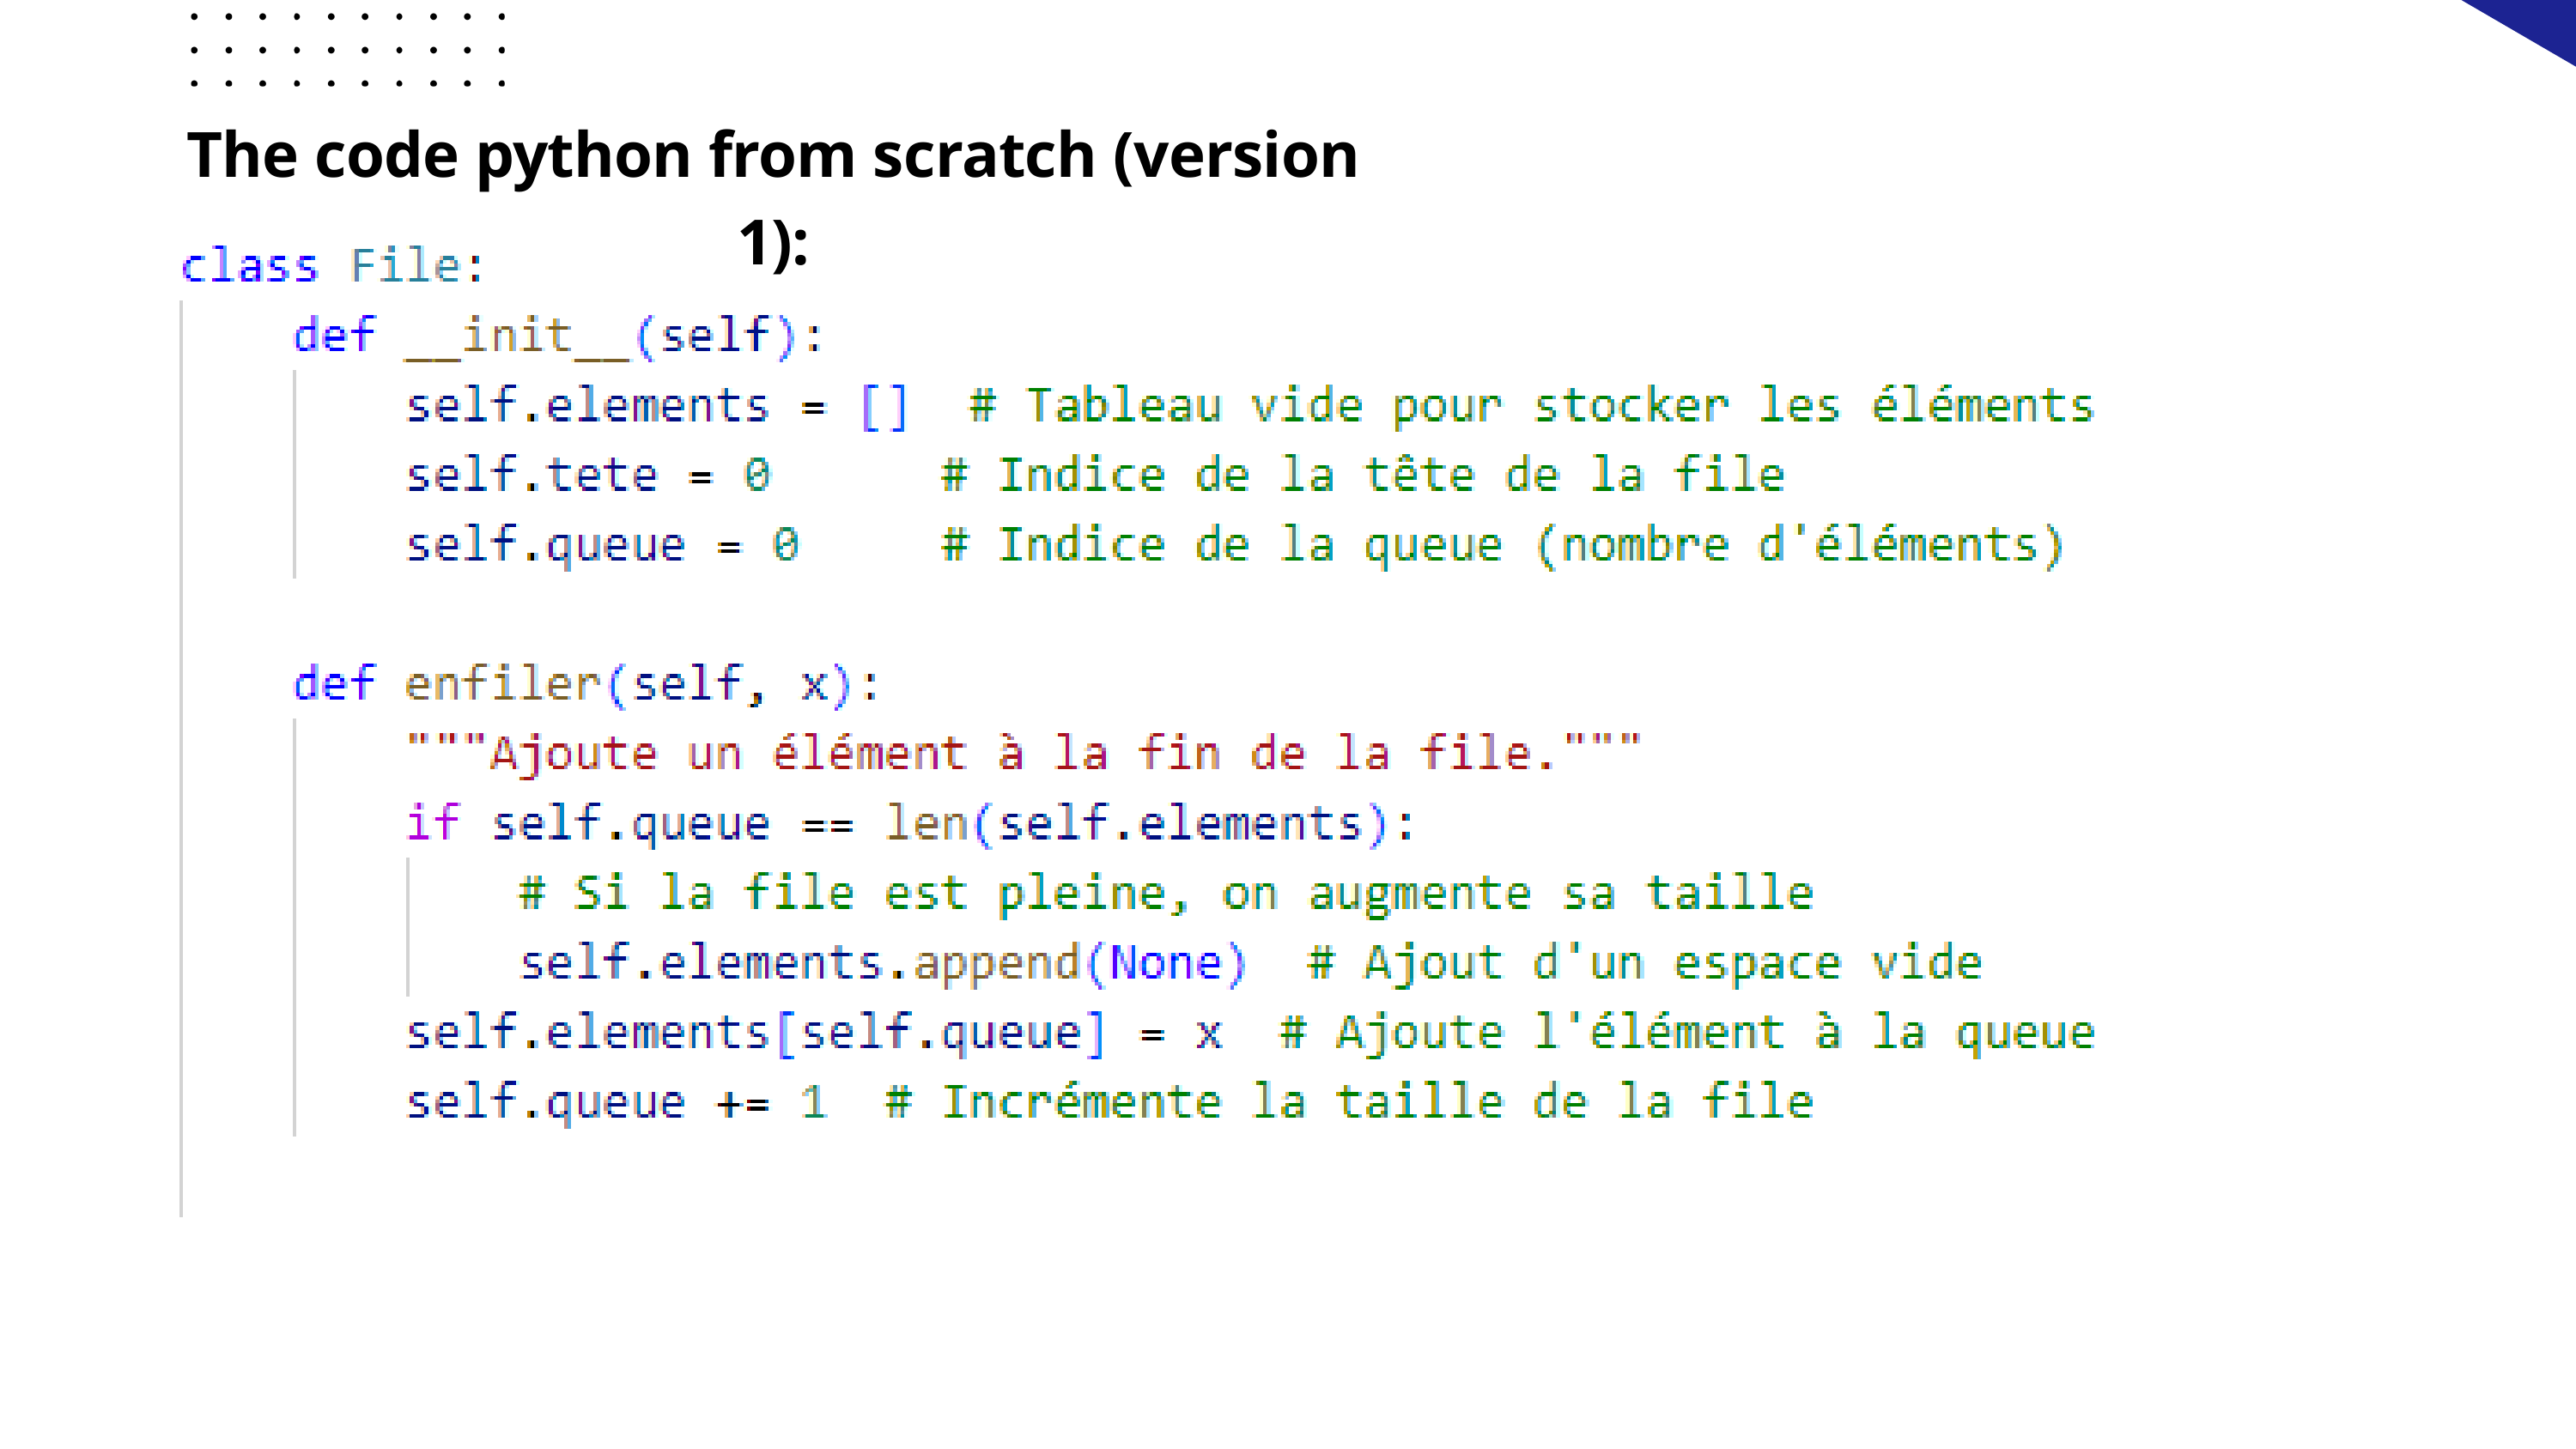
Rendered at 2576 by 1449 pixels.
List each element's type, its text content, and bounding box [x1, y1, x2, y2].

text_box The code python from scratch (version 1): [144, 102, 1403, 278]
text_box [191, 0, 505, 87]
text_box [176, 231, 2576, 1217]
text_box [2102, 0, 2576, 186]
